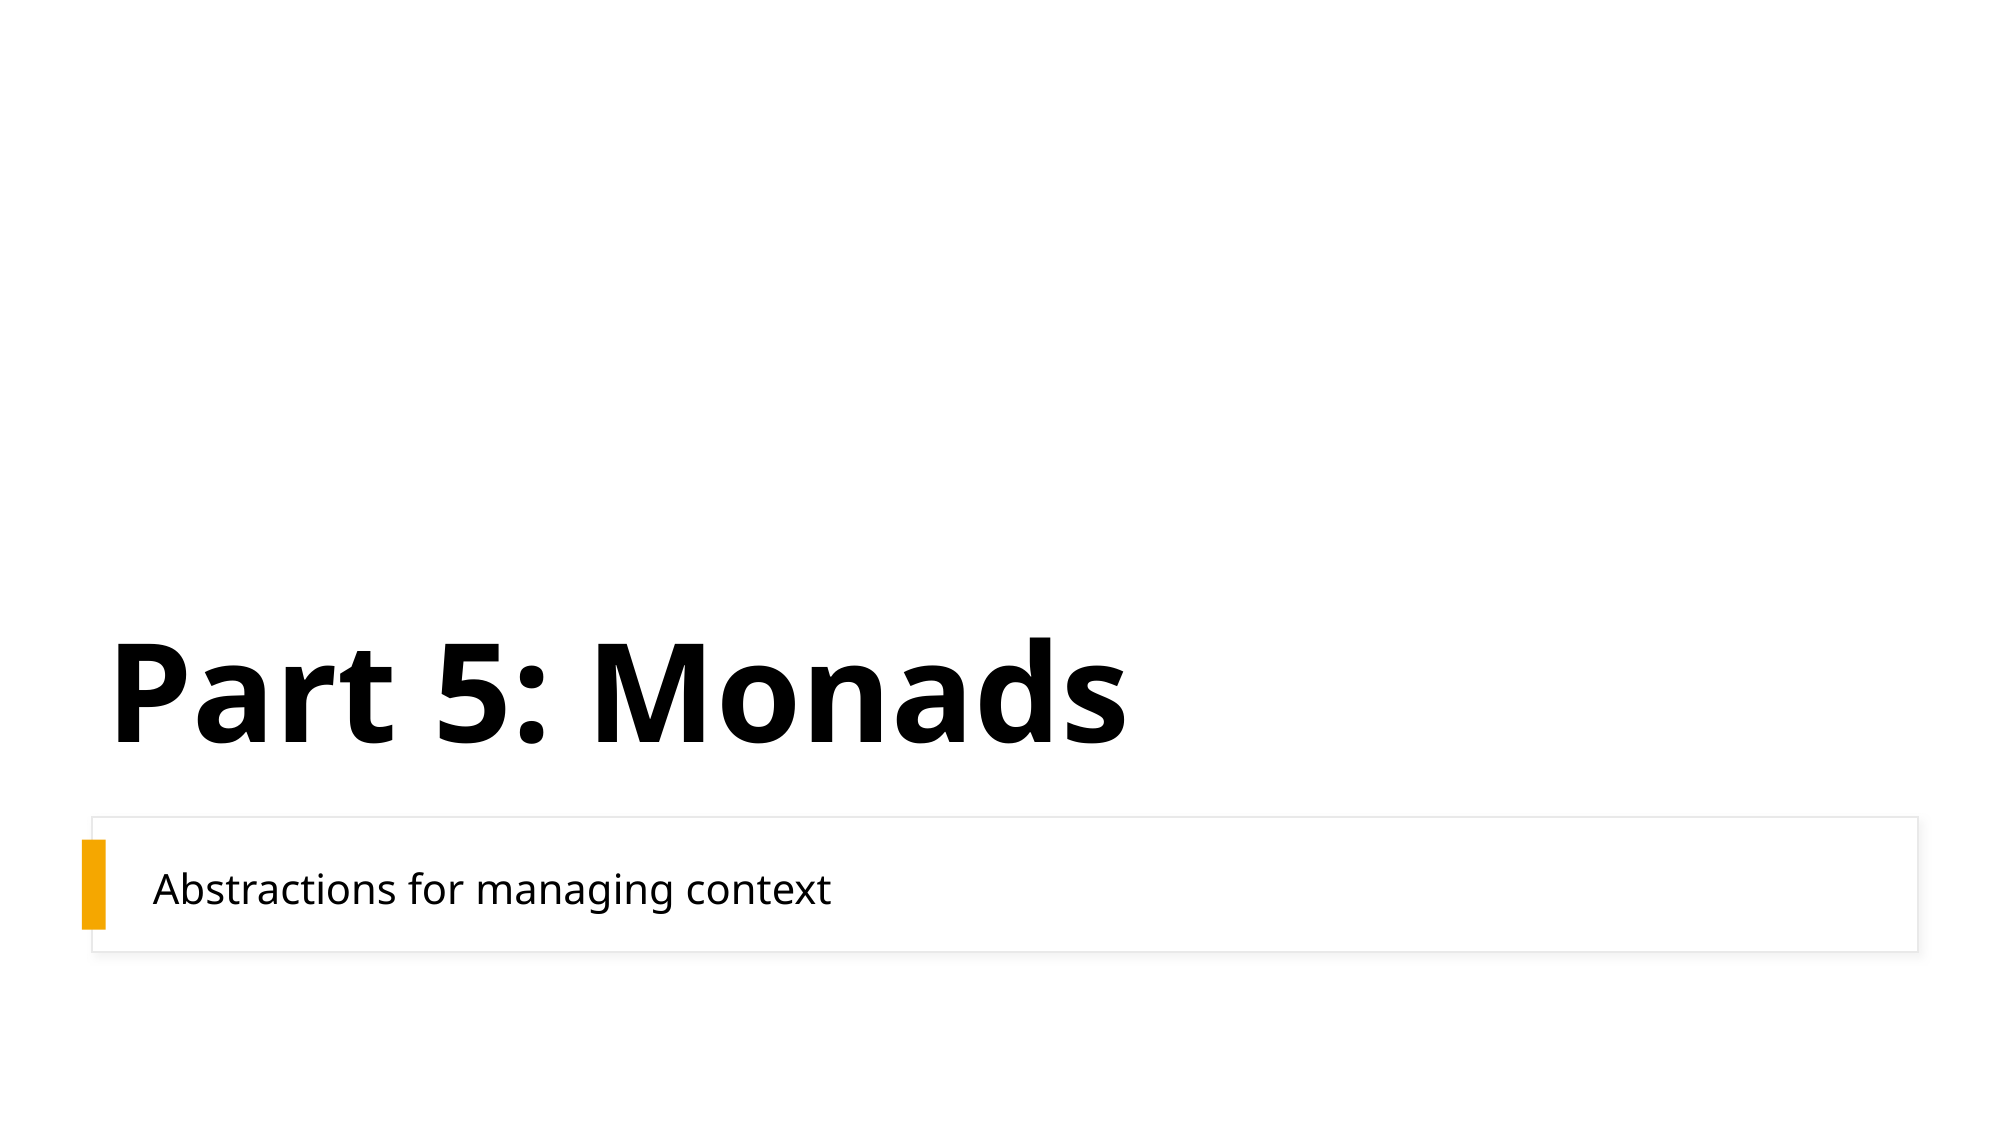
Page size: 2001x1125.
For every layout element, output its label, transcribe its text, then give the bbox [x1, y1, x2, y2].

title Part 5: Monads [91, 104, 1878, 780]
list Abstractions for managing context [138, 836, 1878, 933]
